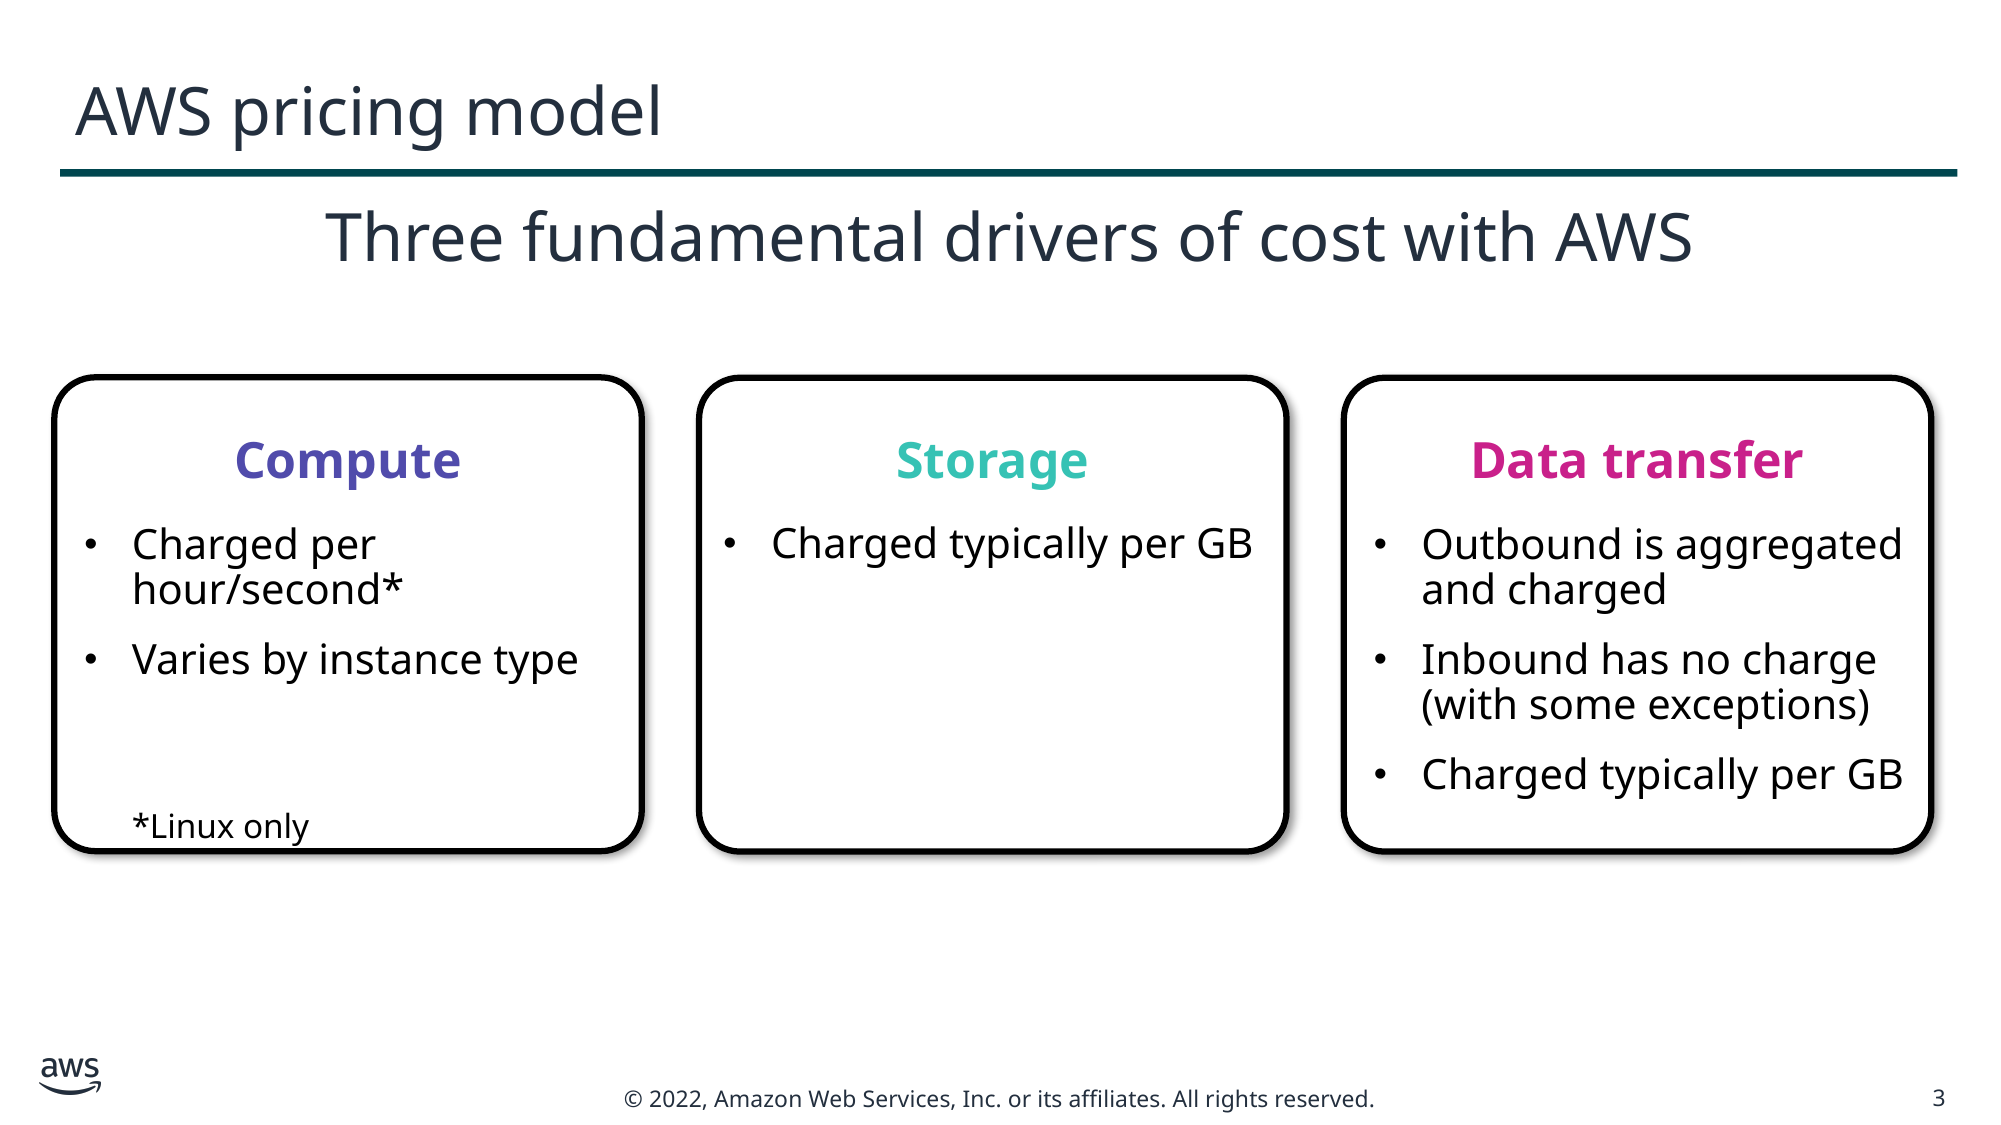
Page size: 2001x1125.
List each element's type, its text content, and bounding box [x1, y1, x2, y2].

text_box Data transfer [1440, 411, 1836, 499]
text_box [1344, 823, 1931, 853]
text_box [53, 376, 643, 817]
title AWS pricing model [60, 49, 1958, 170]
text_box Charged typically per GB [693, 499, 1301, 590]
text_box [698, 376, 1288, 499]
slide_number 3 [1881, 1077, 1961, 1121]
text_box Storage [866, 411, 1120, 499]
text_box [1343, 376, 1933, 499]
list Three fundamental drivers of cost with AWS [60, 187, 1961, 1056]
text_box [698, 590, 1288, 853]
text_box Compute [204, 411, 492, 499]
picture [39, 1058, 101, 1095]
text_box Charged per hour/second* Varies by instance type *Linux only [54, 499, 672, 870]
text_box Outbound is aggregated and charged Inbound has no charge (with some exceptions) Charged typically per GB [1343, 499, 1954, 823]
